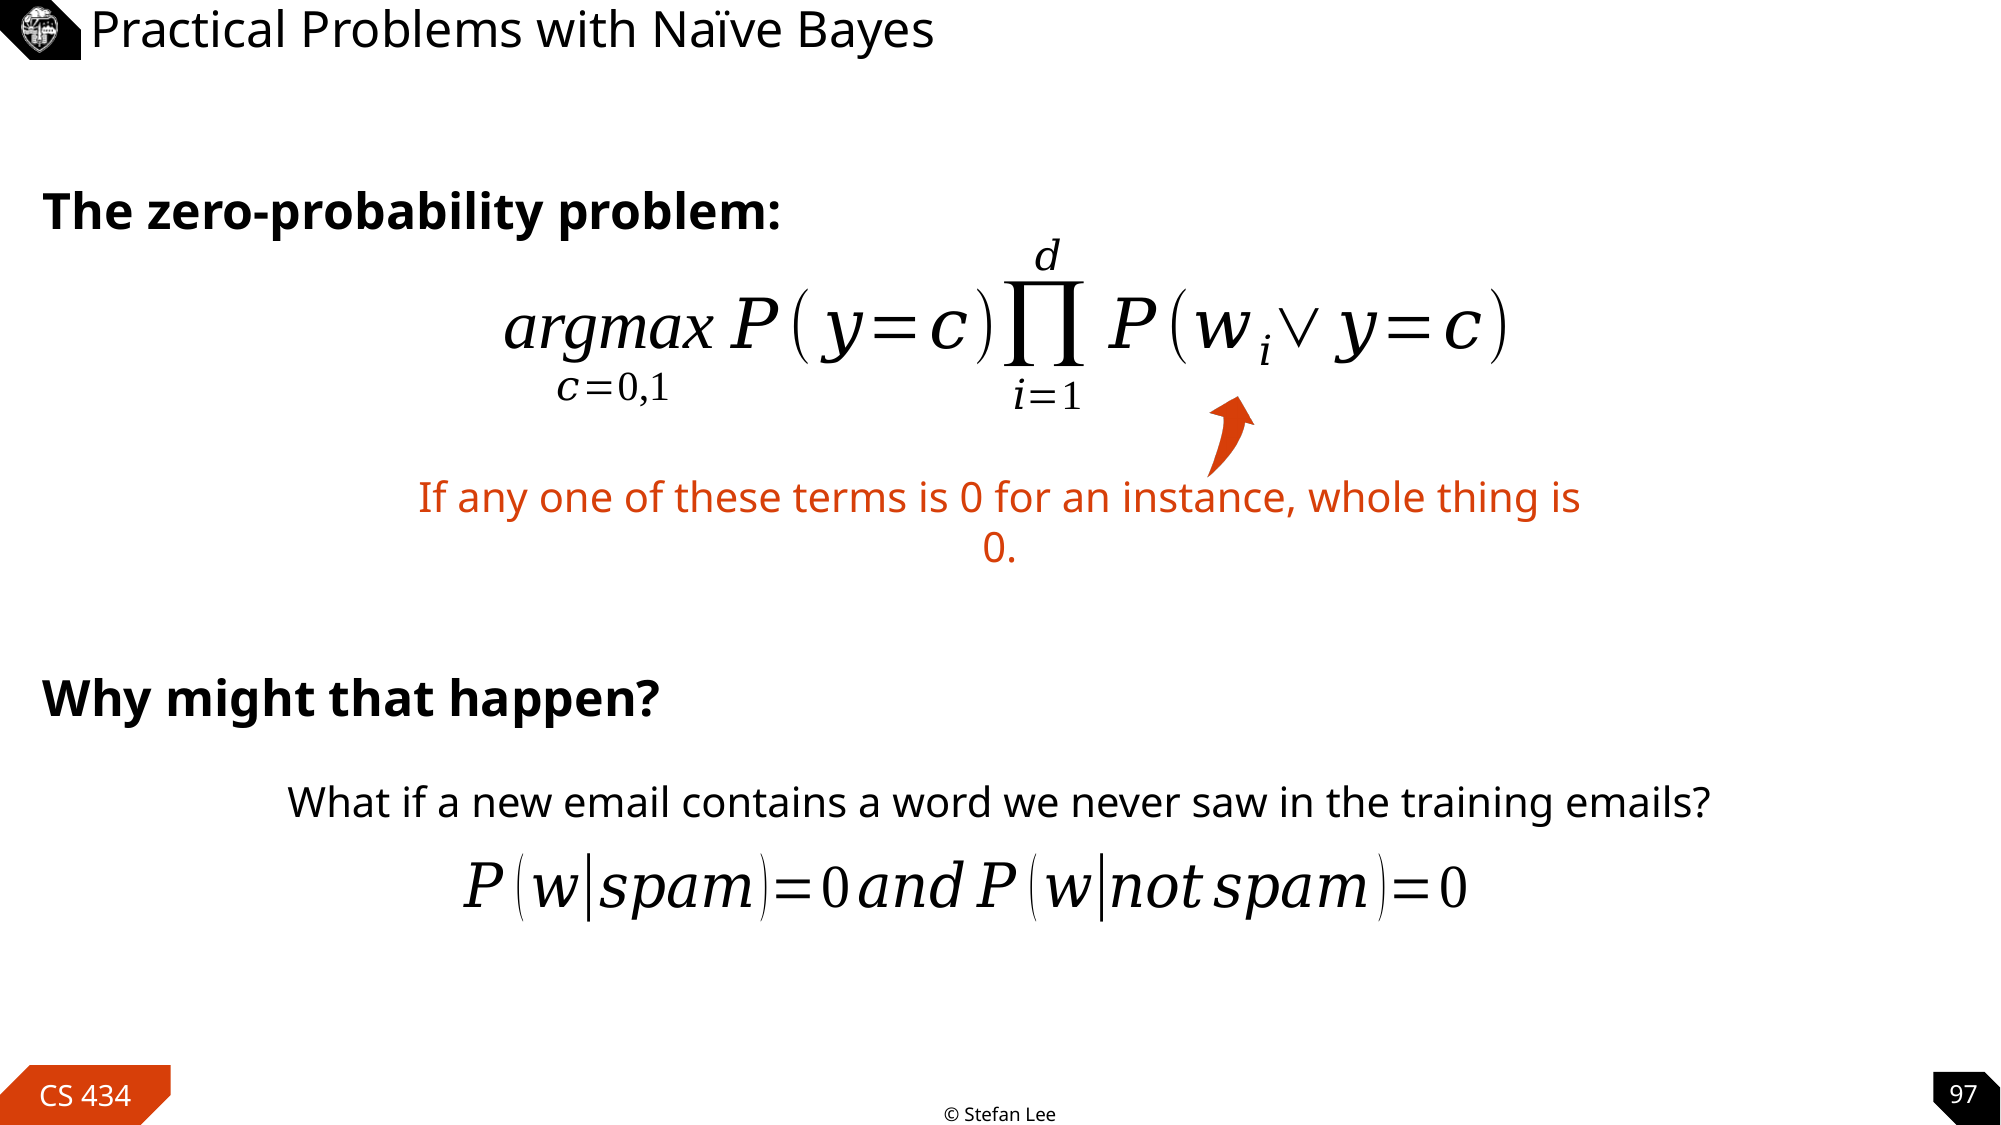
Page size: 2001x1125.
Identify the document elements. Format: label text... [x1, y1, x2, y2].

text_box If any one of these terms is 0 for an instance, whole thing is 0. [392, 463, 1608, 579]
slide_number 97 [1933, 1071, 1994, 1119]
text_box Why might that happen? [28, 659, 1902, 735]
text_box The zero-probability problem: [28, 172, 1902, 247]
title Practical Problems with Naïve Bayes [0, 1, 1699, 61]
text_box What if a new email contains a word we never saw in the training emails? [272, 768, 1728, 834]
picture [1172, 381, 1284, 485]
